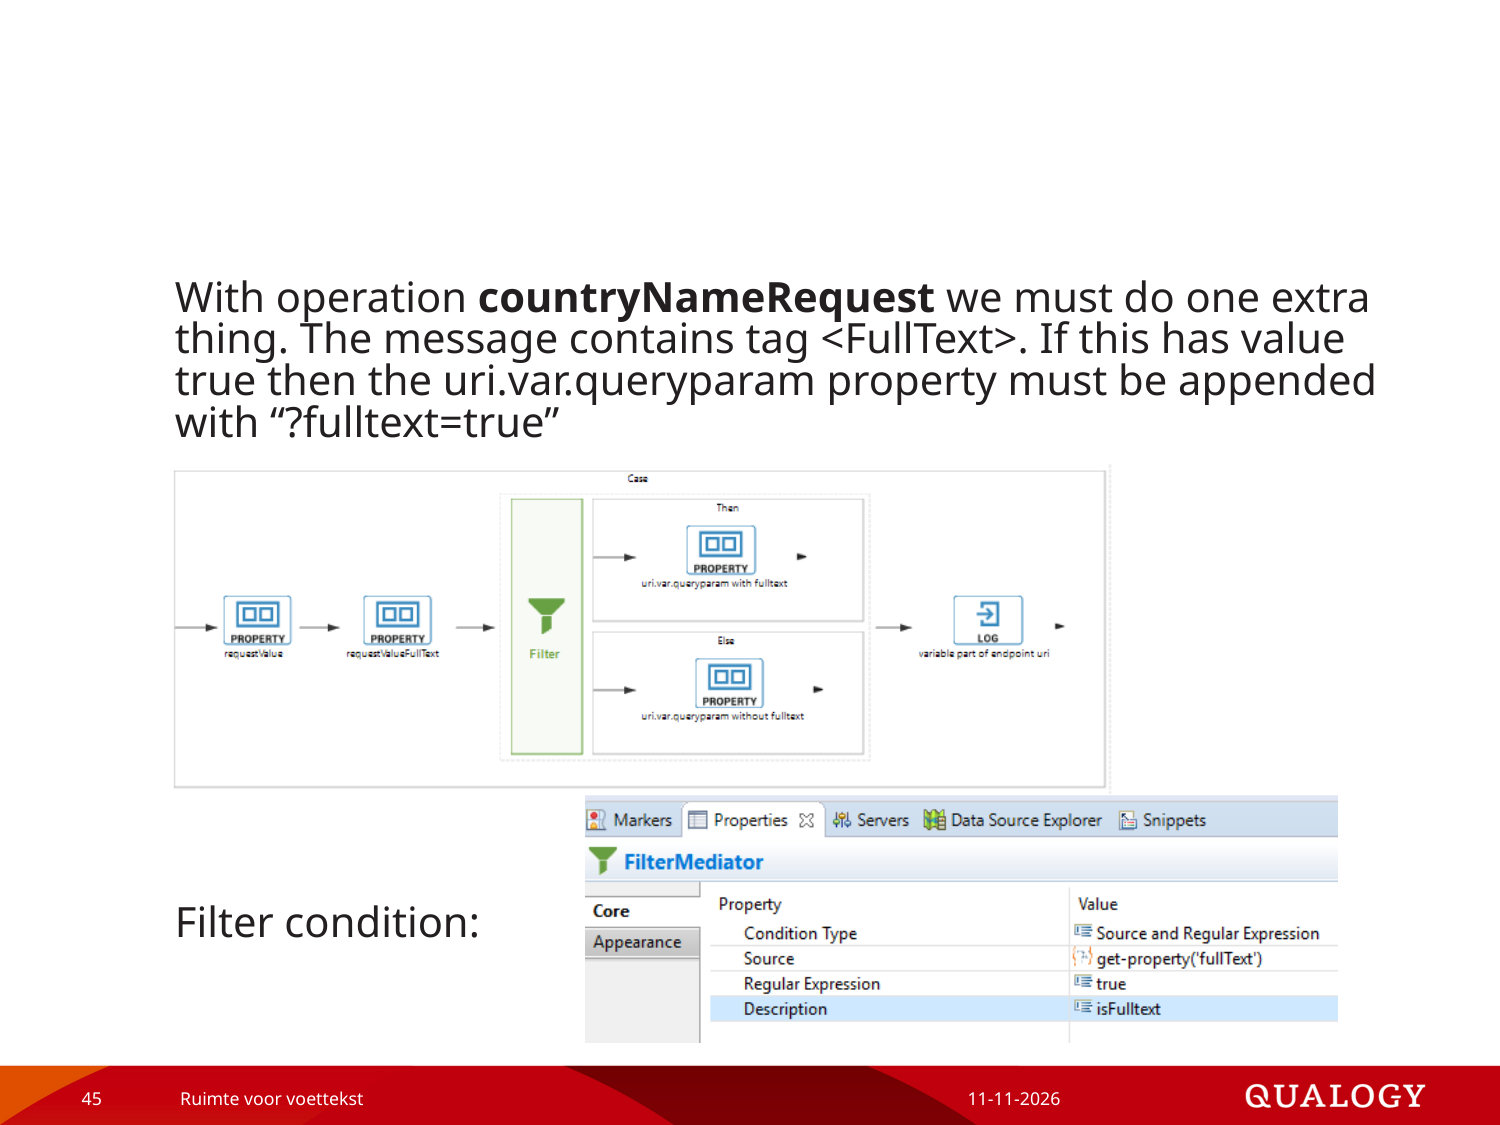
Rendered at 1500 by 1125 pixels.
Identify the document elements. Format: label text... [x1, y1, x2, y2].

footer Ruimte voor voettekst [174, 1082, 938, 1118]
picture [0, 0, 1500, 1125]
text_box With operation countryNameRequest we must do one extra thing. The message contains tag <FullText>. If this has value true then the uri.var.queryparam property must be appended with “?fulltext=true” Filter condition: [159, 271, 1432, 1014]
slide_number 45 [75, 1082, 145, 1118]
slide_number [961, 1082, 1213, 1118]
